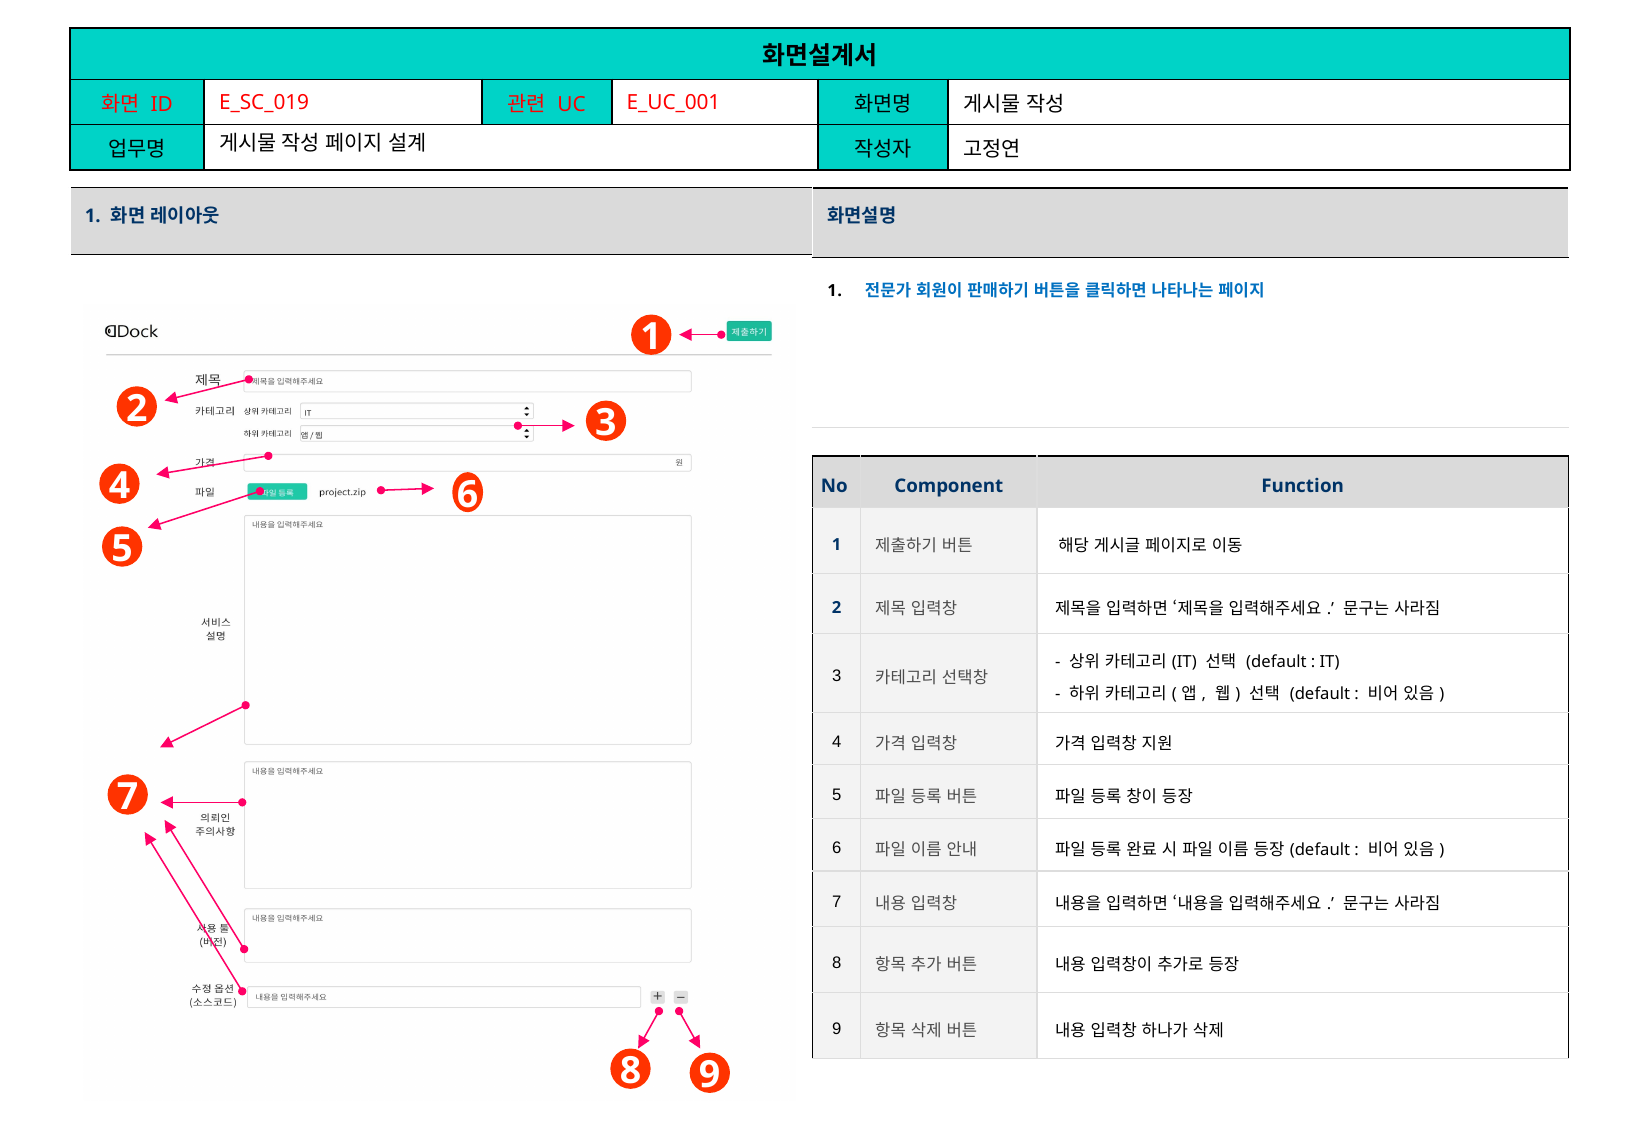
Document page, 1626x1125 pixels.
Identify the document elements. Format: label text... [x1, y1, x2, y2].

table_cell 6 [813, 819, 860, 870]
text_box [637, 1010, 660, 1049]
table_header 화면설명 [813, 189, 1568, 257]
table_cell 내용 입력창 [861, 872, 1036, 926]
table_cell 9 [813, 993, 860, 1058]
table_cell - 상위 카테고리(IT) 선택 (default : IT) - 하위 카테고리(앱, 웹) 선택 (default : 비어 있음) [1038, 634, 1568, 712]
table_header No [813, 457, 860, 507]
table_cell 제목을 입력하면 ‘제목을 입력해주세요.’ 문구는 사라짐 [1038, 574, 1568, 633]
table_cell 화면명 [819, 80, 947, 124]
table_cell 작성자 [819, 125, 947, 169]
table_cell 고정연 [949, 125, 1569, 169]
table_cell 항목 추가 버튼 [861, 927, 1036, 992]
picture [82, 303, 796, 1101]
table_cell 가격 입력창 지원 [1038, 713, 1568, 764]
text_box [144, 831, 243, 992]
table_cell 파일 이름 안내 [861, 819, 1036, 870]
table_cell 1 [813, 508, 860, 573]
table_cell E_SC_019 [205, 80, 481, 124]
table_cell 전문가 회원이 판매하기 버튼을 클릭하면 나타나는 페이지 [813, 258, 1568, 427]
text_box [678, 1010, 701, 1049]
table_header Component [861, 457, 1036, 507]
table_cell E_UC_001 [613, 80, 817, 124]
table_cell 게시물 작성 페이지 설계 [205, 125, 817, 169]
table_cell 2 [813, 574, 860, 633]
table_cell 가격 입력창 [861, 713, 1036, 764]
table_cell 해당 게시글 페이지로 이동 [1038, 508, 1568, 573]
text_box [164, 819, 245, 833]
table_cell 관련 UC [483, 80, 611, 124]
table_cell 파일 등록 버튼 [861, 765, 1036, 818]
table_cell 파일 등록 창이 등장 [1038, 765, 1568, 818]
table_header Function [1038, 457, 1568, 507]
table_header 화면설계서 [71, 29, 1569, 79]
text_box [147, 490, 261, 528]
table_cell 제출하기 버튼 [861, 508, 1036, 573]
table_cell 4 [813, 713, 860, 764]
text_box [164, 379, 250, 401]
table_header 1. 화면 레이아웃 [71, 188, 812, 254]
table_cell 7 [813, 872, 860, 926]
table_cell 카테고리 선택창 [861, 634, 1036, 712]
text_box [159, 704, 246, 748]
table_cell 게시물 작성 [949, 80, 1569, 124]
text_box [156, 455, 269, 475]
table_cell 내용 입력창이 추가로 등장 [1038, 927, 1568, 992]
table_cell 내용을 입력하면 ‘내용을 입력해주세요.’ 문구는 사라짐 [1038, 872, 1568, 926]
table_cell 8 [813, 927, 860, 992]
table_cell 항목 삭제 버튼 [861, 993, 1036, 1058]
table_cell 업무명 [71, 125, 203, 169]
table_cell 내용 입력창 하나가 삭제 [1038, 993, 1568, 1058]
table_cell 파일 등록 완료 시 파일 이름 등장(default : 비어 있음) [1038, 819, 1568, 870]
table_cell 3 [813, 634, 860, 712]
table_cell 제목 입력창 [861, 574, 1036, 633]
table_cell 화면 ID [71, 80, 203, 124]
table_cell 5 [813, 765, 860, 818]
